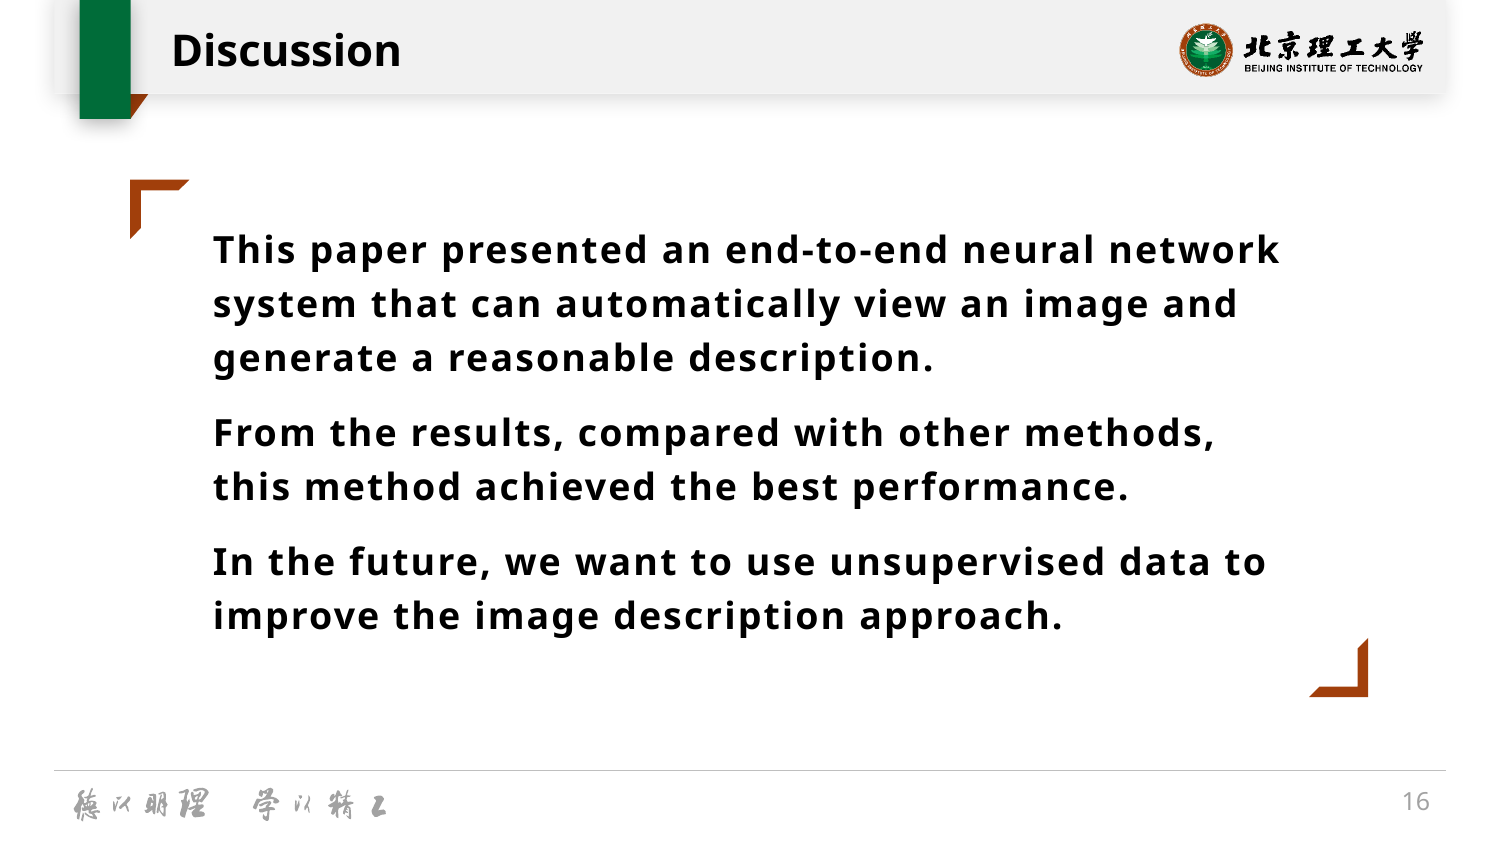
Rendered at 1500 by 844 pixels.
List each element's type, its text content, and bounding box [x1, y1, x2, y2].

picture [1179, 23, 1423, 77]
text_box [1309, 637, 1369, 698]
text_box This paper presented an end-to-end neural network system that can automatically view an image and generate a reasonable description. From the results, compared with other methods, this method achieved the best performance. In the future, we want to use unsupervised data to improve the image description approach. [212, 217, 1305, 665]
title Discussion [144, 21, 1135, 84]
text_box [130, 179, 190, 239]
